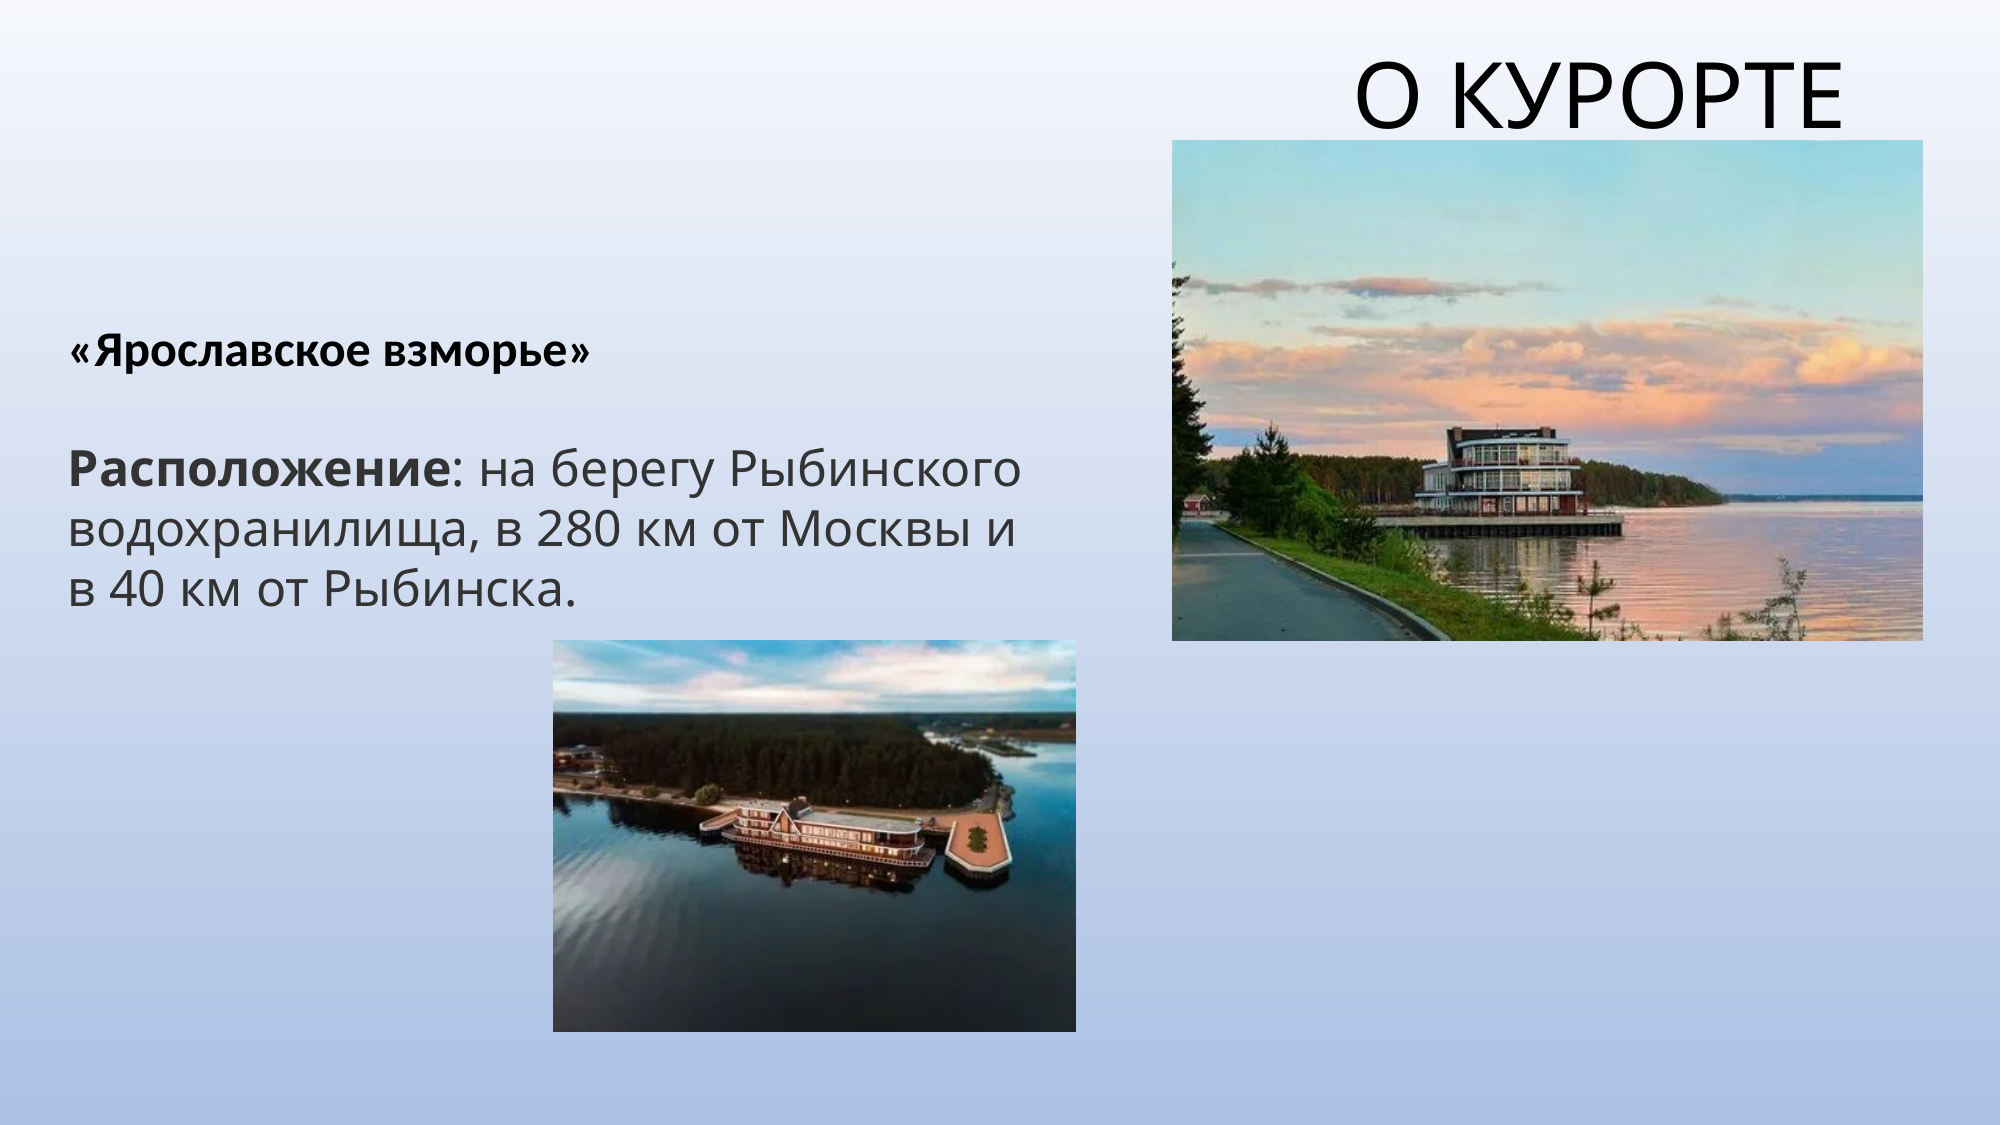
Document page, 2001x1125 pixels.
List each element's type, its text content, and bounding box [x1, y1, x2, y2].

title О КУРОРТЕ [737, 0, 2000, 209]
text_box «Ярославское взморье» Расположение: на берегу Рыбинского водохранилища, в 280 км от Москвы и в 40 км от Рыбинска. [53, 309, 1053, 624]
picture [552, 640, 1076, 1032]
picture [1172, 140, 1923, 641]
